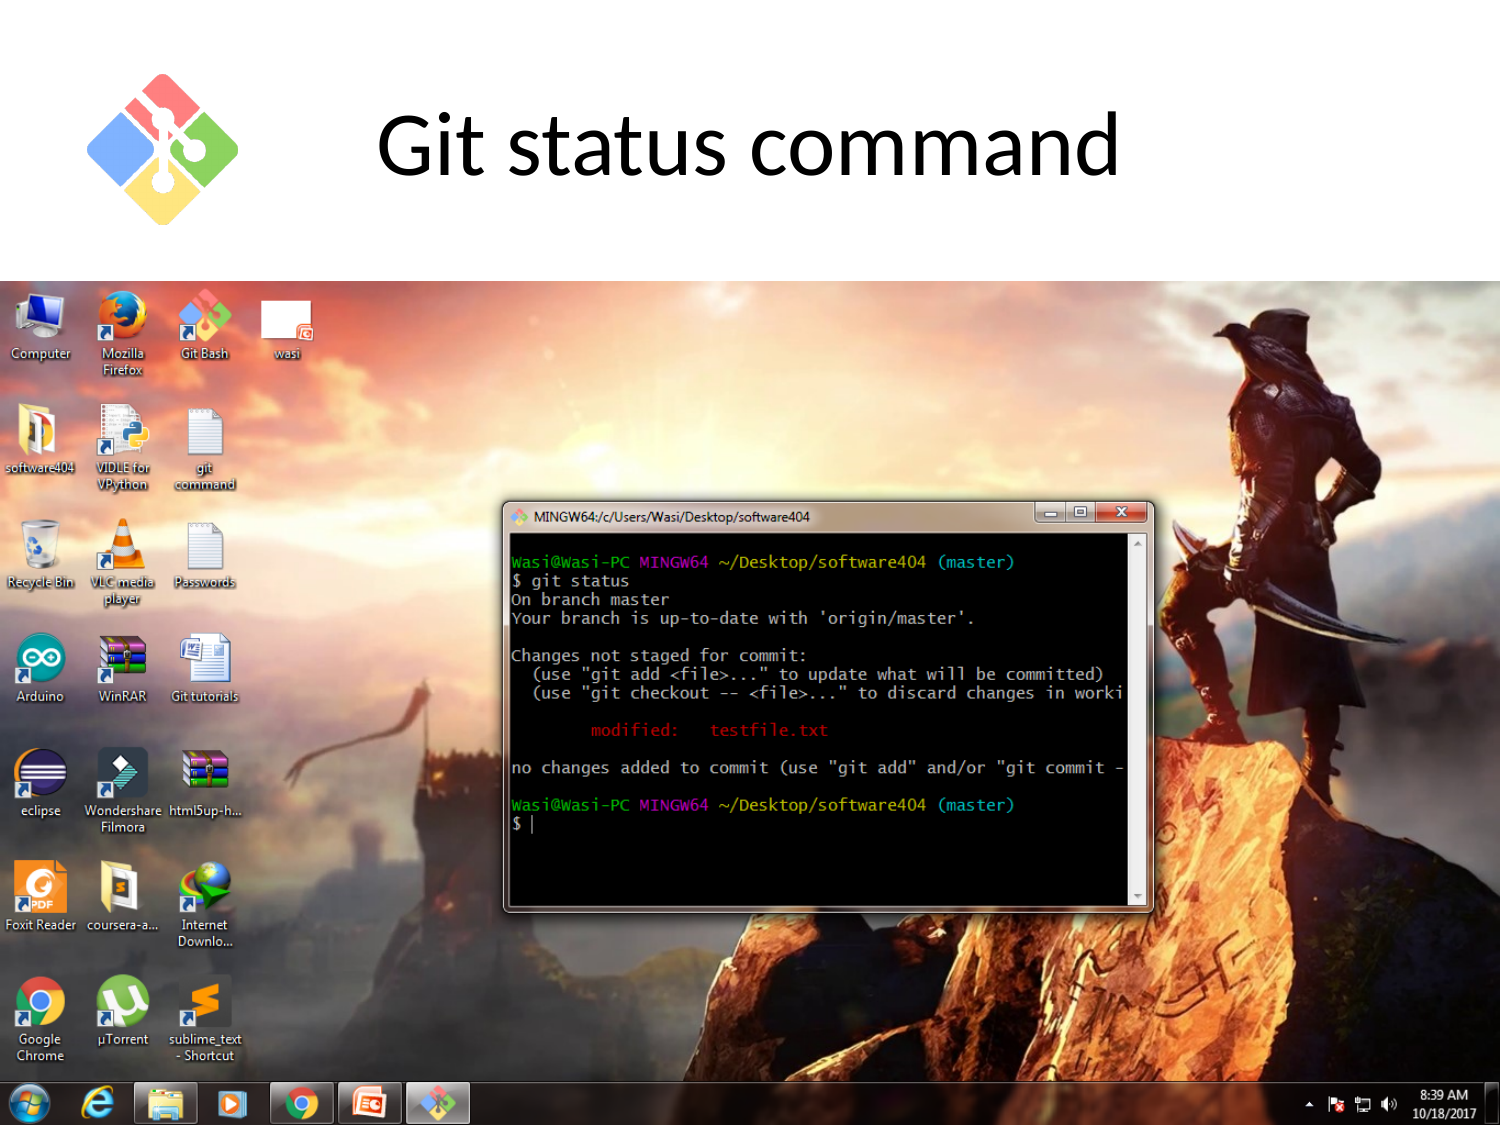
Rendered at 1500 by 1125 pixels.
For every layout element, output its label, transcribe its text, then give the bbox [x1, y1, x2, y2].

picture [87, 74, 238, 226]
title Git status command [75, 45, 1425, 233]
picture [0, 281, 1500, 1125]
